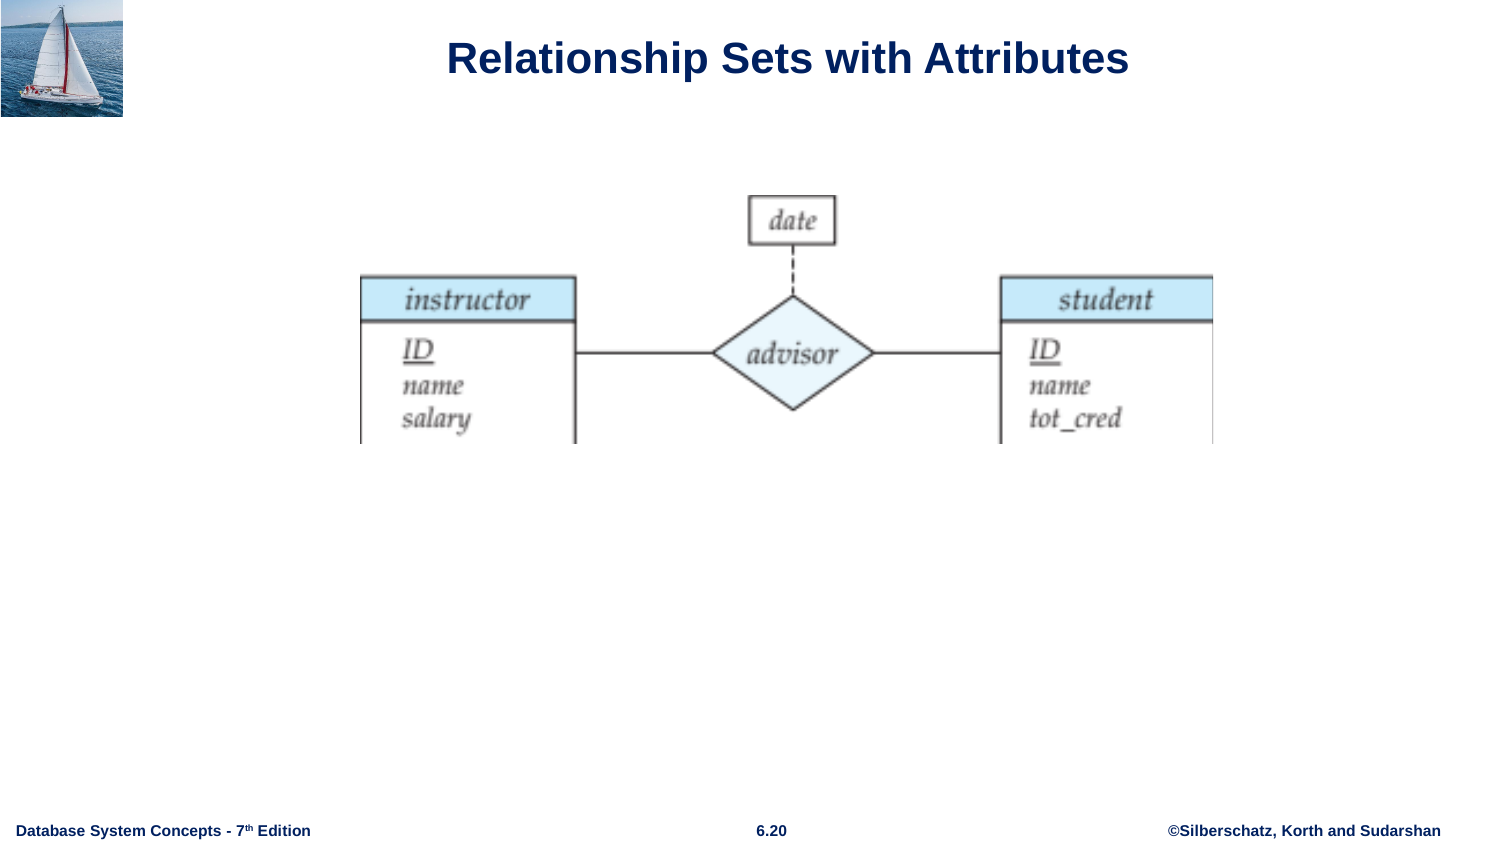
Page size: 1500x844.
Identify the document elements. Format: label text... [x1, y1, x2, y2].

picture [0, 0, 123, 117]
picture [359, 195, 1214, 444]
title Relationship Sets with Attributes [125, 14, 1452, 90]
